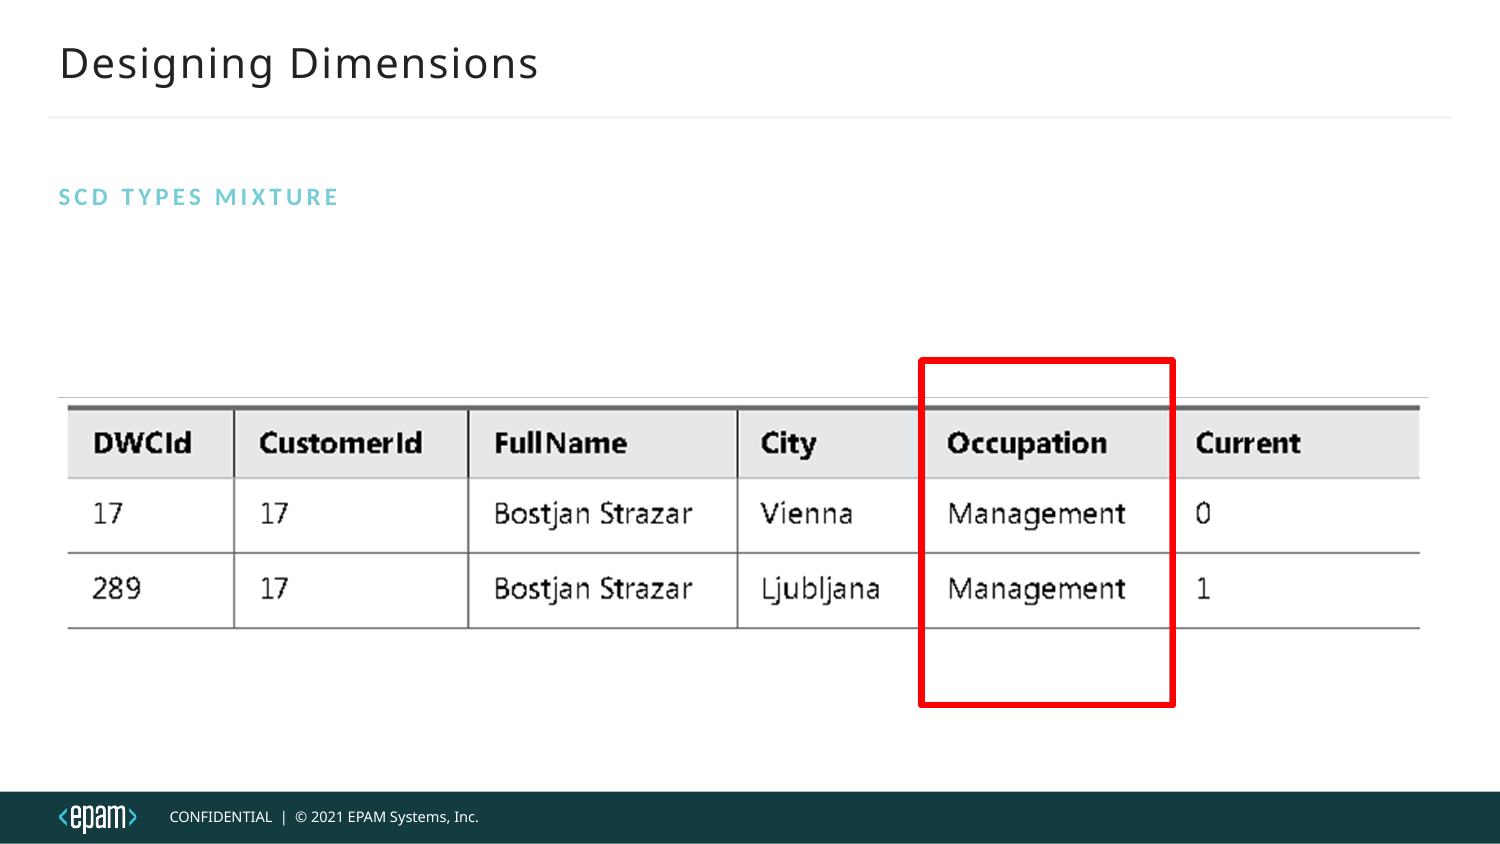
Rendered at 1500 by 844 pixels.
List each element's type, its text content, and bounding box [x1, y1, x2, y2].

picture [58, 357, 1429, 708]
list SCD Types Mixture [58, 177, 1442, 234]
title Designing Dimensions [59, 37, 1442, 87]
